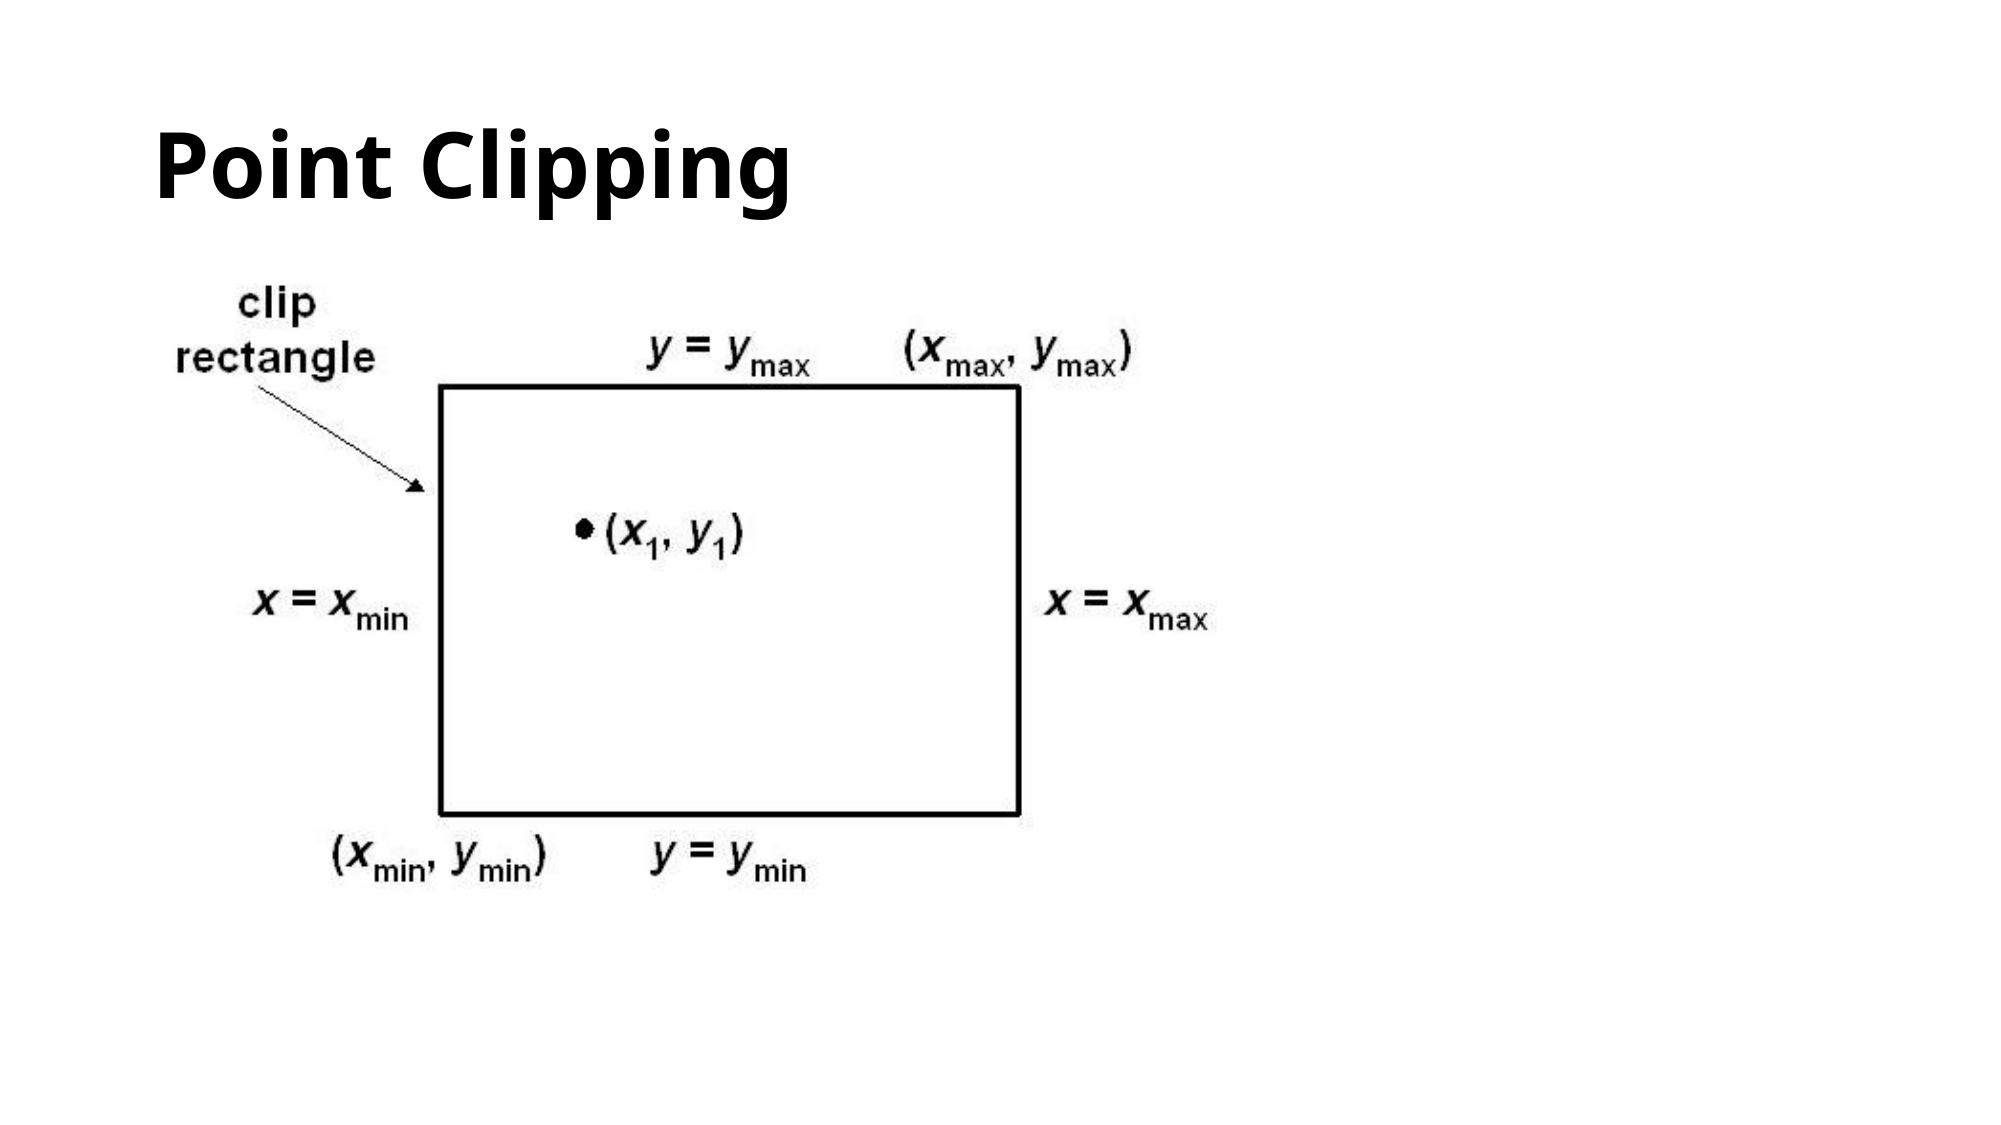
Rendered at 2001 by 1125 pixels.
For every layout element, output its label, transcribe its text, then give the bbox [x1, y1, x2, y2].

picture [161, 269, 1263, 916]
title Point Clipping [137, 59, 1863, 278]
